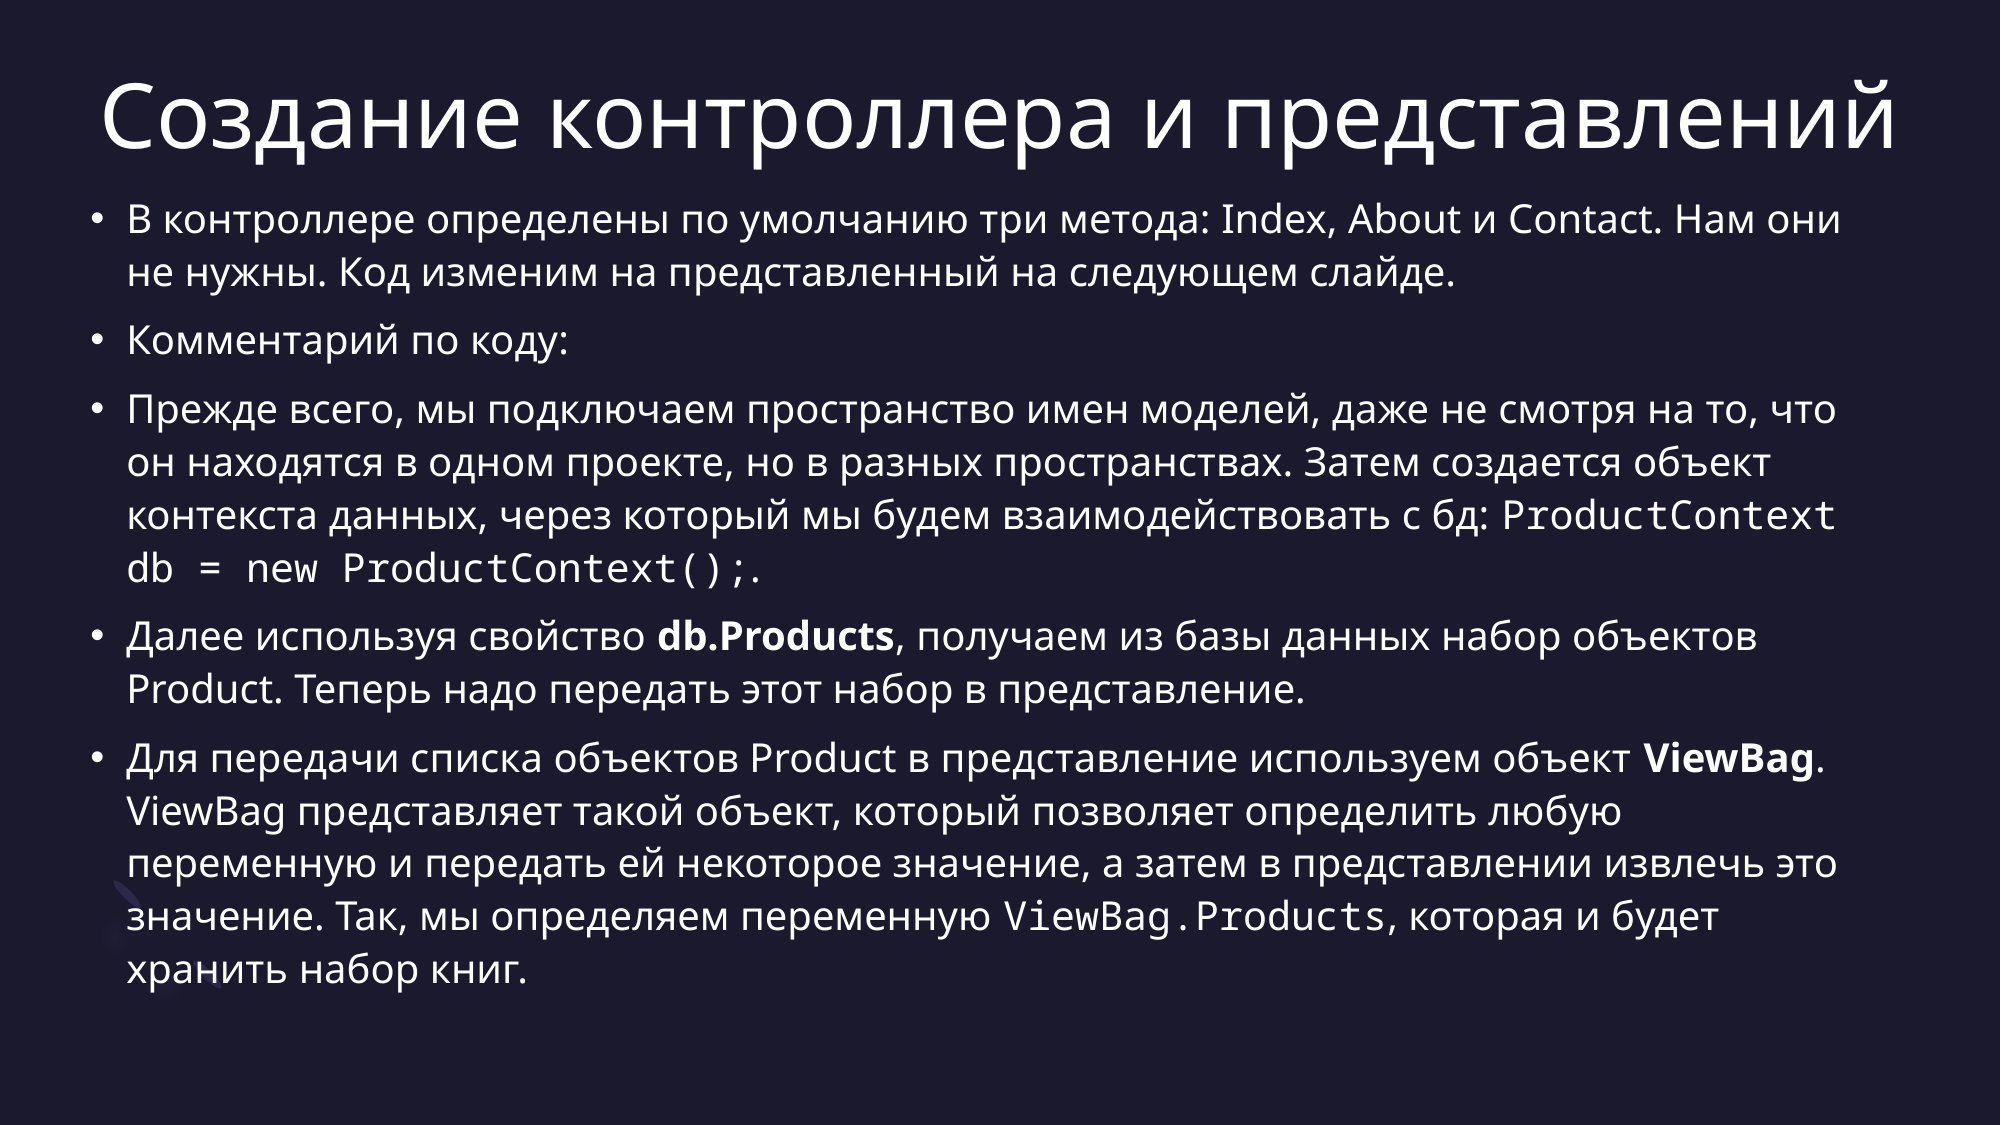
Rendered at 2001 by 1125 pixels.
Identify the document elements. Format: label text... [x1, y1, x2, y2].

title Создание контроллера и представлений [90, 0, 1910, 169]
list В контроллере определены по умолчанию три метода: Index, About и Contact. Нам они не нужны. Код изменим на представленный на следующем слайде. Комментарий по коду: Прежде всего, мы подключаем пространство имен моделей, даже не смотря на то, что он находятся в одном проекте, но в разных пространствах. Затем создается объект контекста данных, через который мы будем взаимодействовать с бд: ProductContext db = new ProductContext();. Далее используя свойство db.Products, получаем из базы данных набор объектов Product. Теперь надо передать этот набор в представление. Для передачи списка объектов Product в представление используем объект ViewBag. ViewBag представляет такой объект, который позволяет определить любую переменную и передать ей некоторое значение, а затем в представлении извлечь это значение. Так, мы определяем переменную ViewBag.Products, которая и будет хранить набор книг. [90, 188, 1857, 1000]
